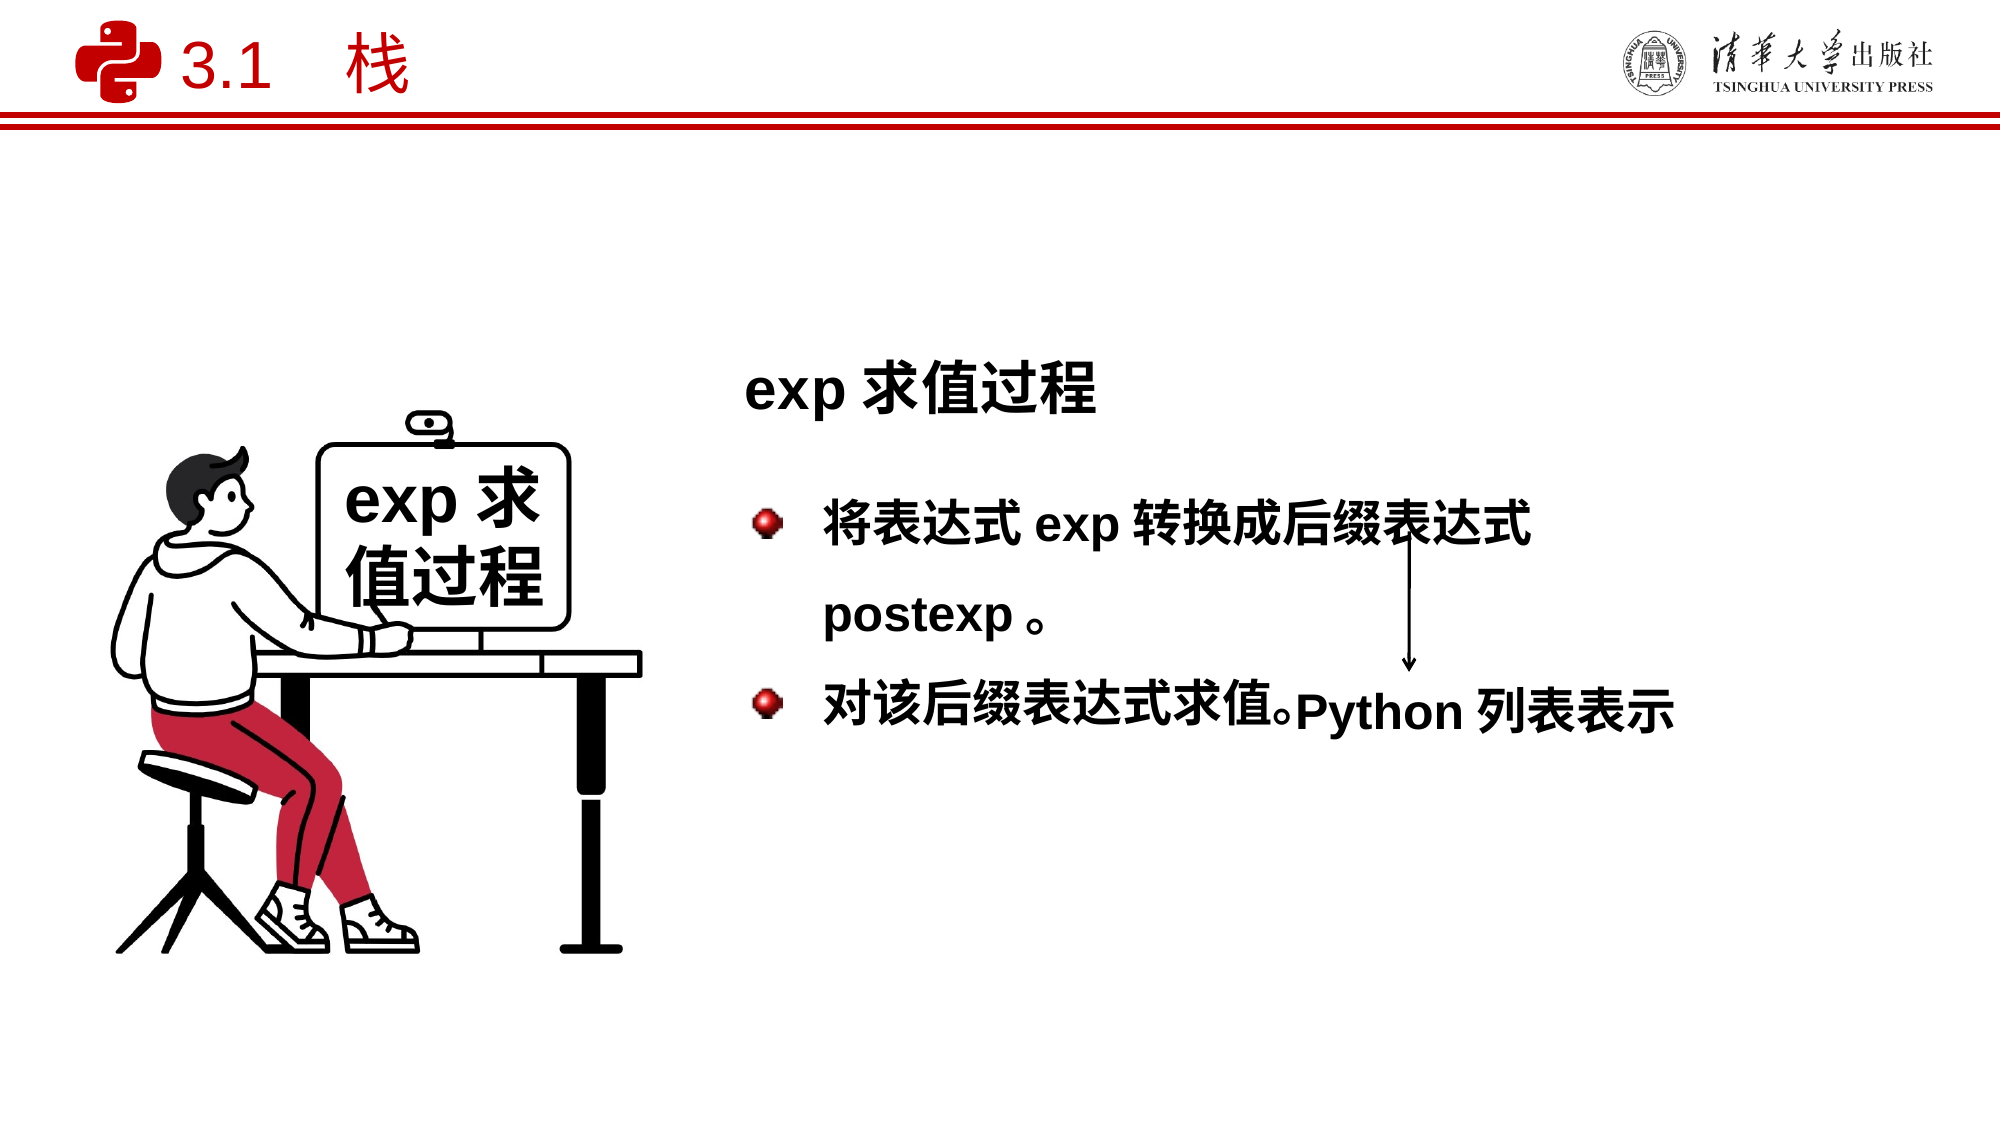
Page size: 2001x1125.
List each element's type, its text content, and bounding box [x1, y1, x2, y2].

picture [747, 503, 783, 539]
text_box Python列表表示 [1280, 671, 1750, 747]
text_box 将表达式exp转换成后缀表达式postexp。 对该后缀表达式求值。 [717, 436, 1738, 756]
text_box exp求值过程 [729, 343, 1141, 429]
picture [747, 683, 783, 719]
picture [74, 343, 687, 982]
text_box 3.1 栈 [166, 14, 427, 110]
